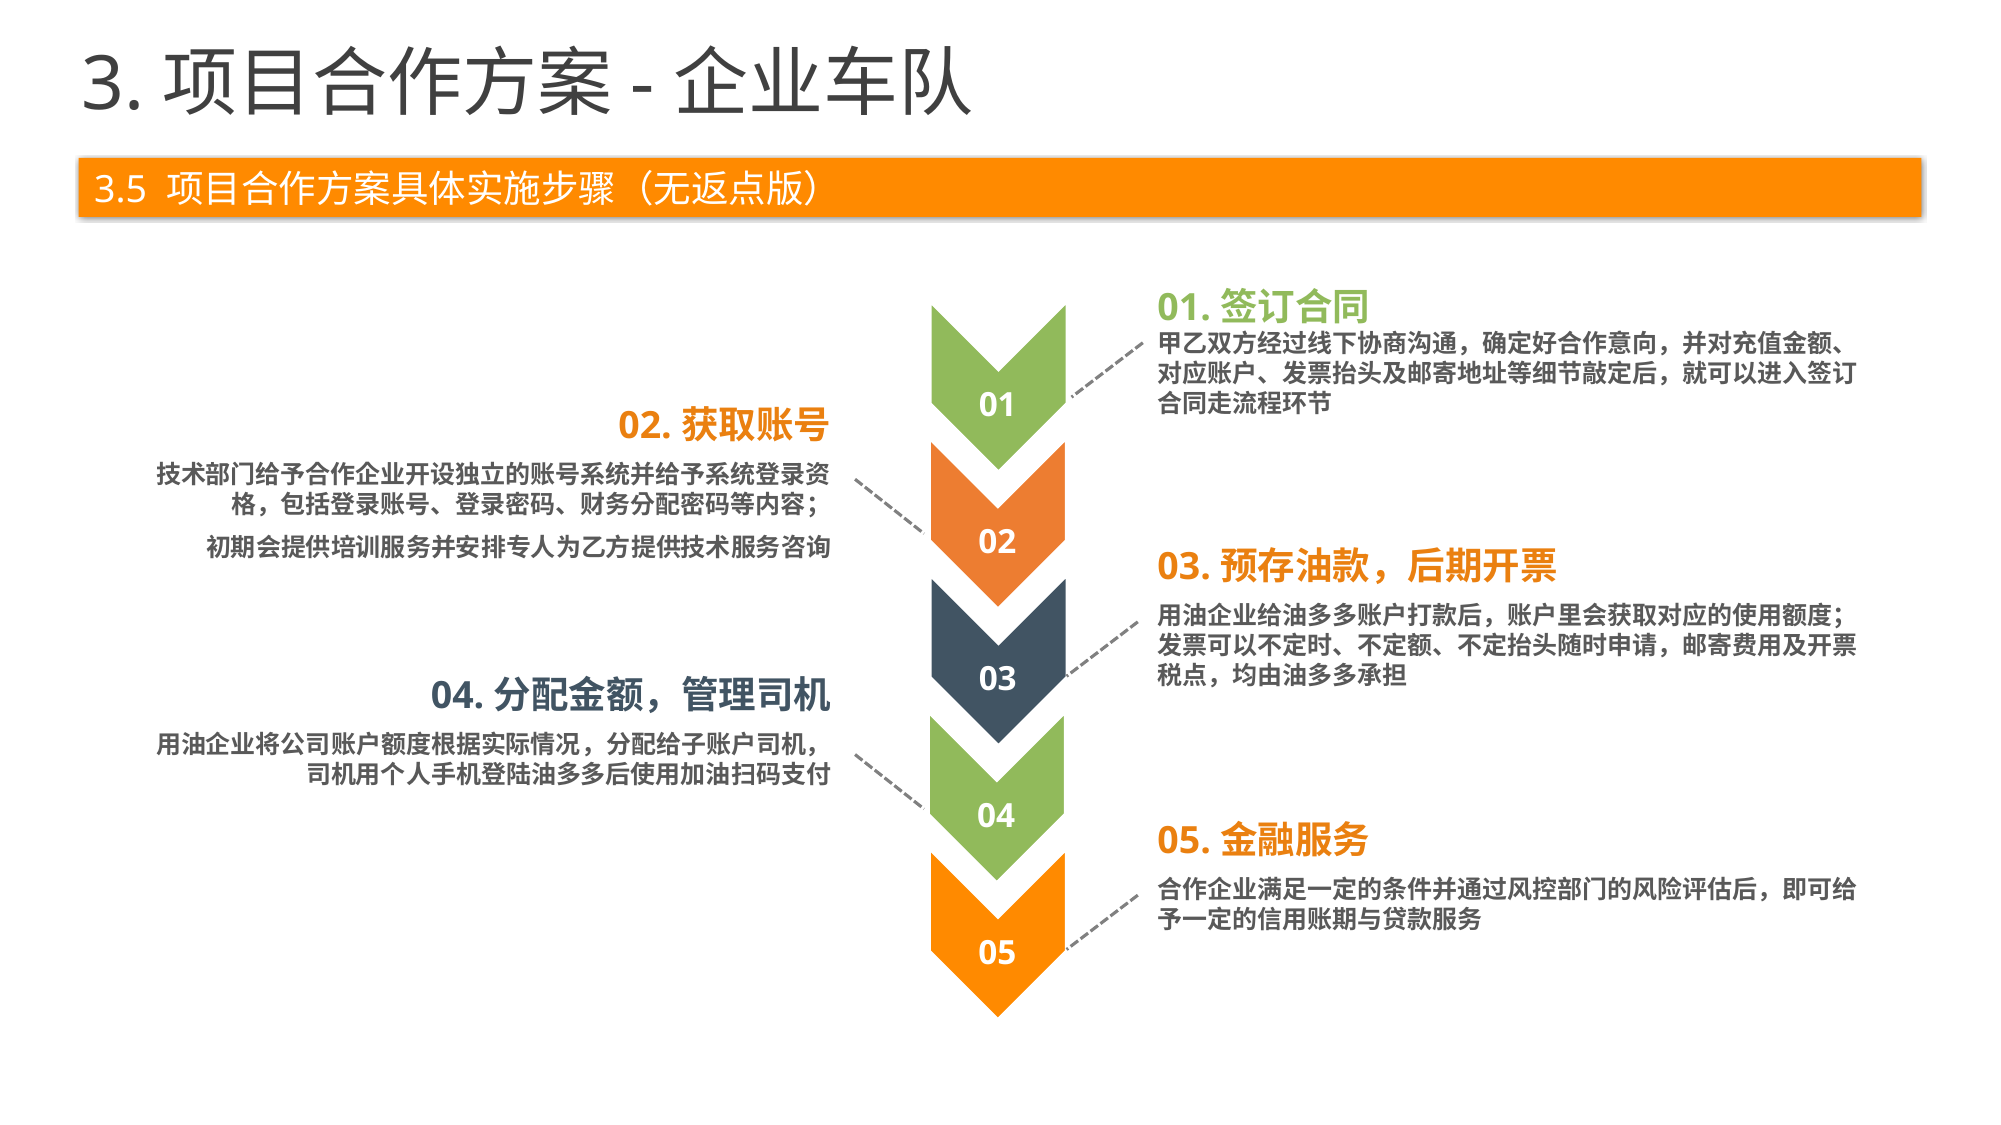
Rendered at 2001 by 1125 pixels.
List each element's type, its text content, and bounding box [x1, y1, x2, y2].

text_box 01.签订合同 甲乙双方经过线下协商沟通，确定好合作意向，并对充值金额、对应账户、发票抬头及邮寄地址等细节敲定后，就可以进入签订合同走流程环节 [1142, 275, 1881, 425]
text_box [855, 479, 925, 534]
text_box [1066, 895, 1138, 950]
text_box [855, 754, 925, 809]
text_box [1066, 621, 1138, 677]
text_box 3.项目合作方案-企业车队 [81, 51, 1922, 124]
text_box 04.分配金额，管理司机 用油企业将公司账户额度根据实际情况，分配给子账户司机，司机用个人手机登陆油多多后使用加油扫码支付 [134, 663, 846, 839]
text_box 05.金融服务 合作企业满足一定的条件并通过风控部门的风险评估后，即可给予一定的信用账期与贷款服务 [1142, 808, 1882, 941]
text_box [78, 157, 1922, 218]
text_box 3.5 项目合作方案具体实施步骤（无返点版） [94, 164, 1849, 210]
text_box 03.预存油款，后期开票 用油企业给油多多账户打款后，账户里会获取对应的使用额度；发票可以不定时、不定额、不定抬头随时申请，邮寄费用及开票税点，均由油多多承担 [1142, 534, 1882, 740]
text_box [928, 302, 1067, 1019]
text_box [1071, 342, 1143, 398]
text_box 02.获取账号 技术部门给予合作企业开设独立的账号系统并给予系统登录资格，包括登录账号、登录密码、财务分配密码等内容； 初期会提供培训服务并安排专人为乙方提供技术服务咨询 [134, 394, 846, 569]
